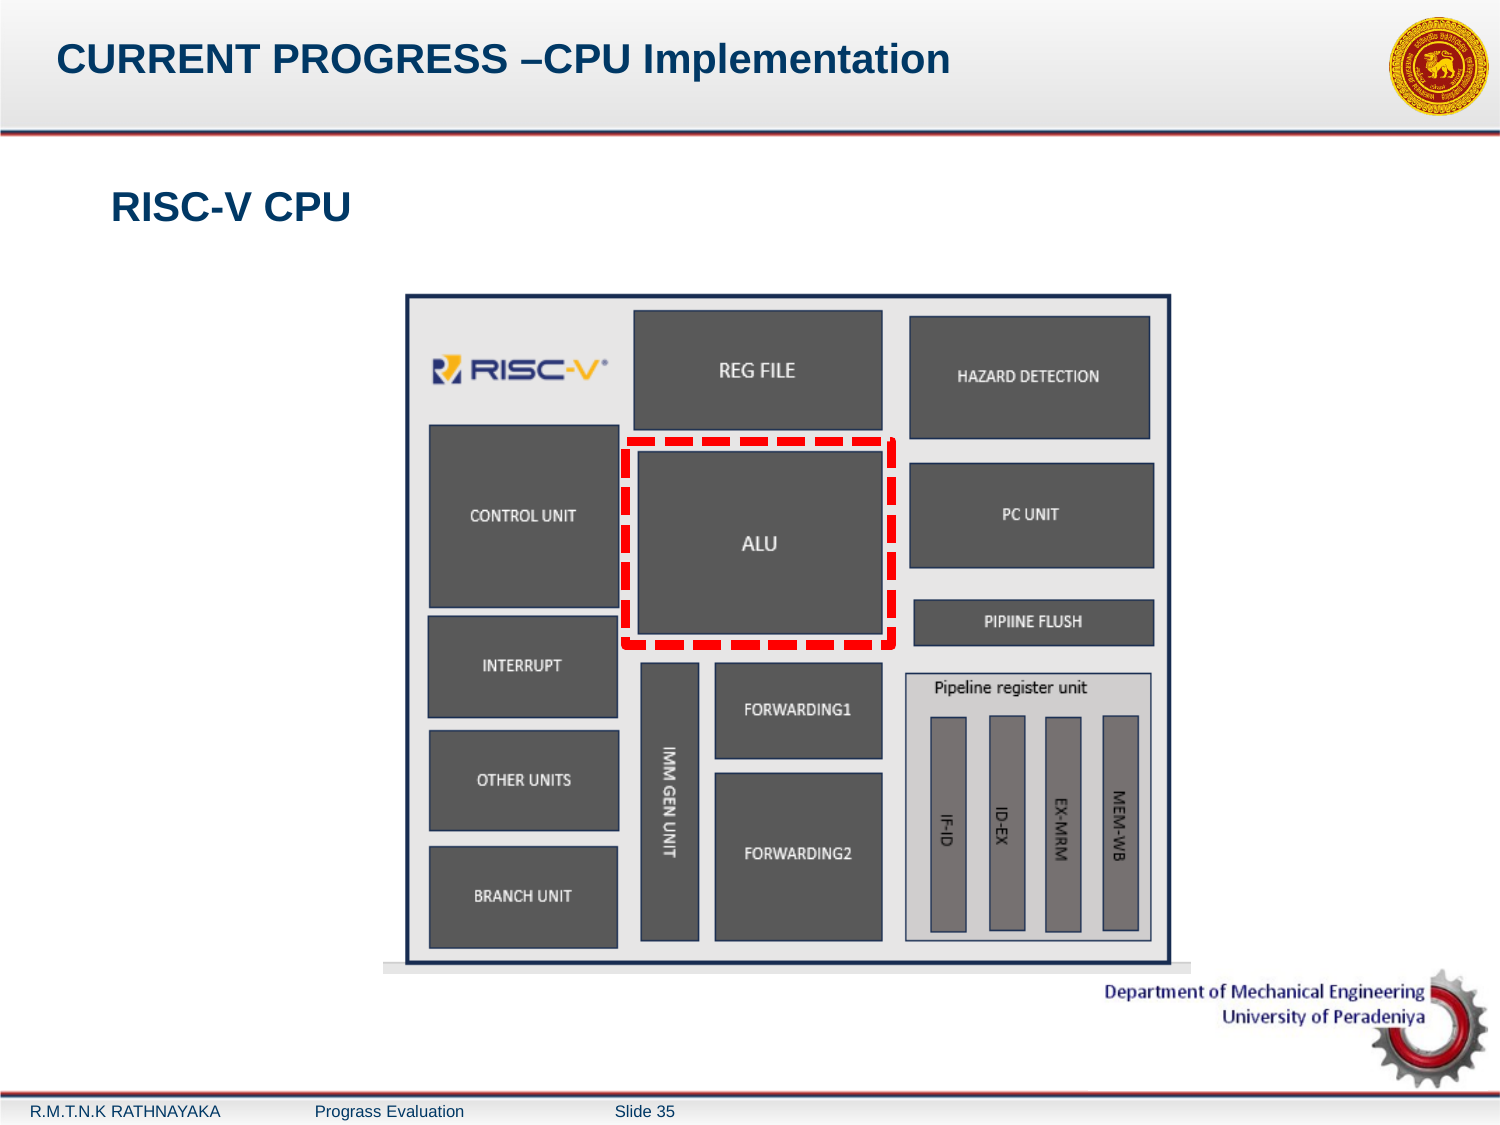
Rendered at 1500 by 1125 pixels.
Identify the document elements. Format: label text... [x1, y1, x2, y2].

picture [0, 278, 1500, 1125]
text_box CURRENT PROGRESS –CPU Implementation [41, 19, 1282, 95]
title RISC-V CPU [95, 165, 1405, 282]
picture [0, 0, 1500, 137]
